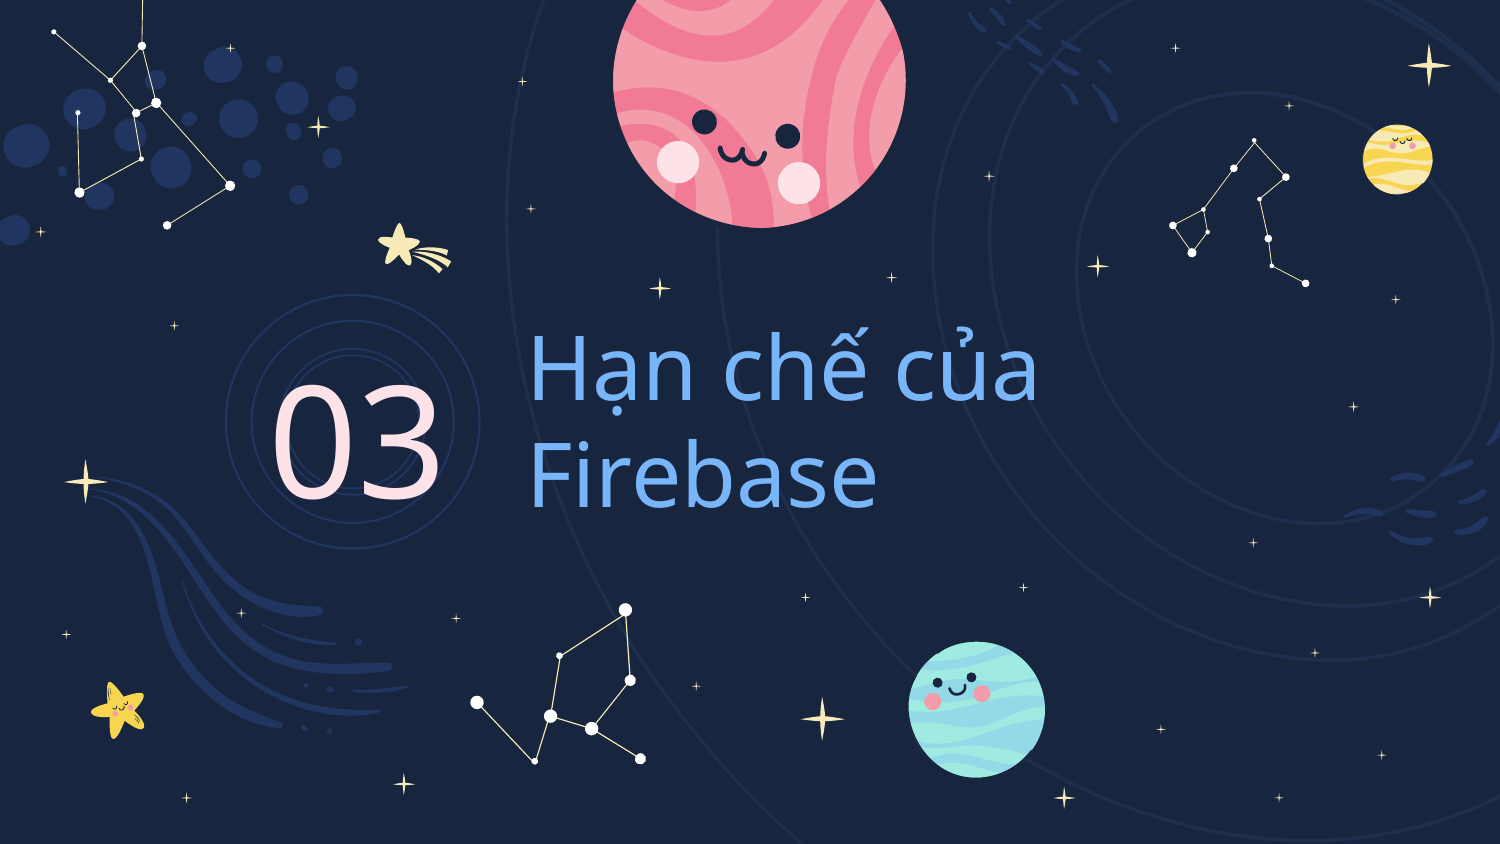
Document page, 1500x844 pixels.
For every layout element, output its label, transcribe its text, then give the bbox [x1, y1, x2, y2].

text_box [1086, 255, 1109, 278]
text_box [488, 590, 673, 778]
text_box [1169, 142, 1298, 300]
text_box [377, 222, 452, 274]
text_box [225, 294, 481, 550]
title Hạn chế của Firebase [511, 349, 1260, 488]
text_box [307, 115, 330, 138]
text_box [50, 0, 237, 230]
text_box [649, 277, 672, 300]
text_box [896, 640, 1046, 781]
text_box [596, 0, 925, 232]
text_box [800, 696, 845, 741]
